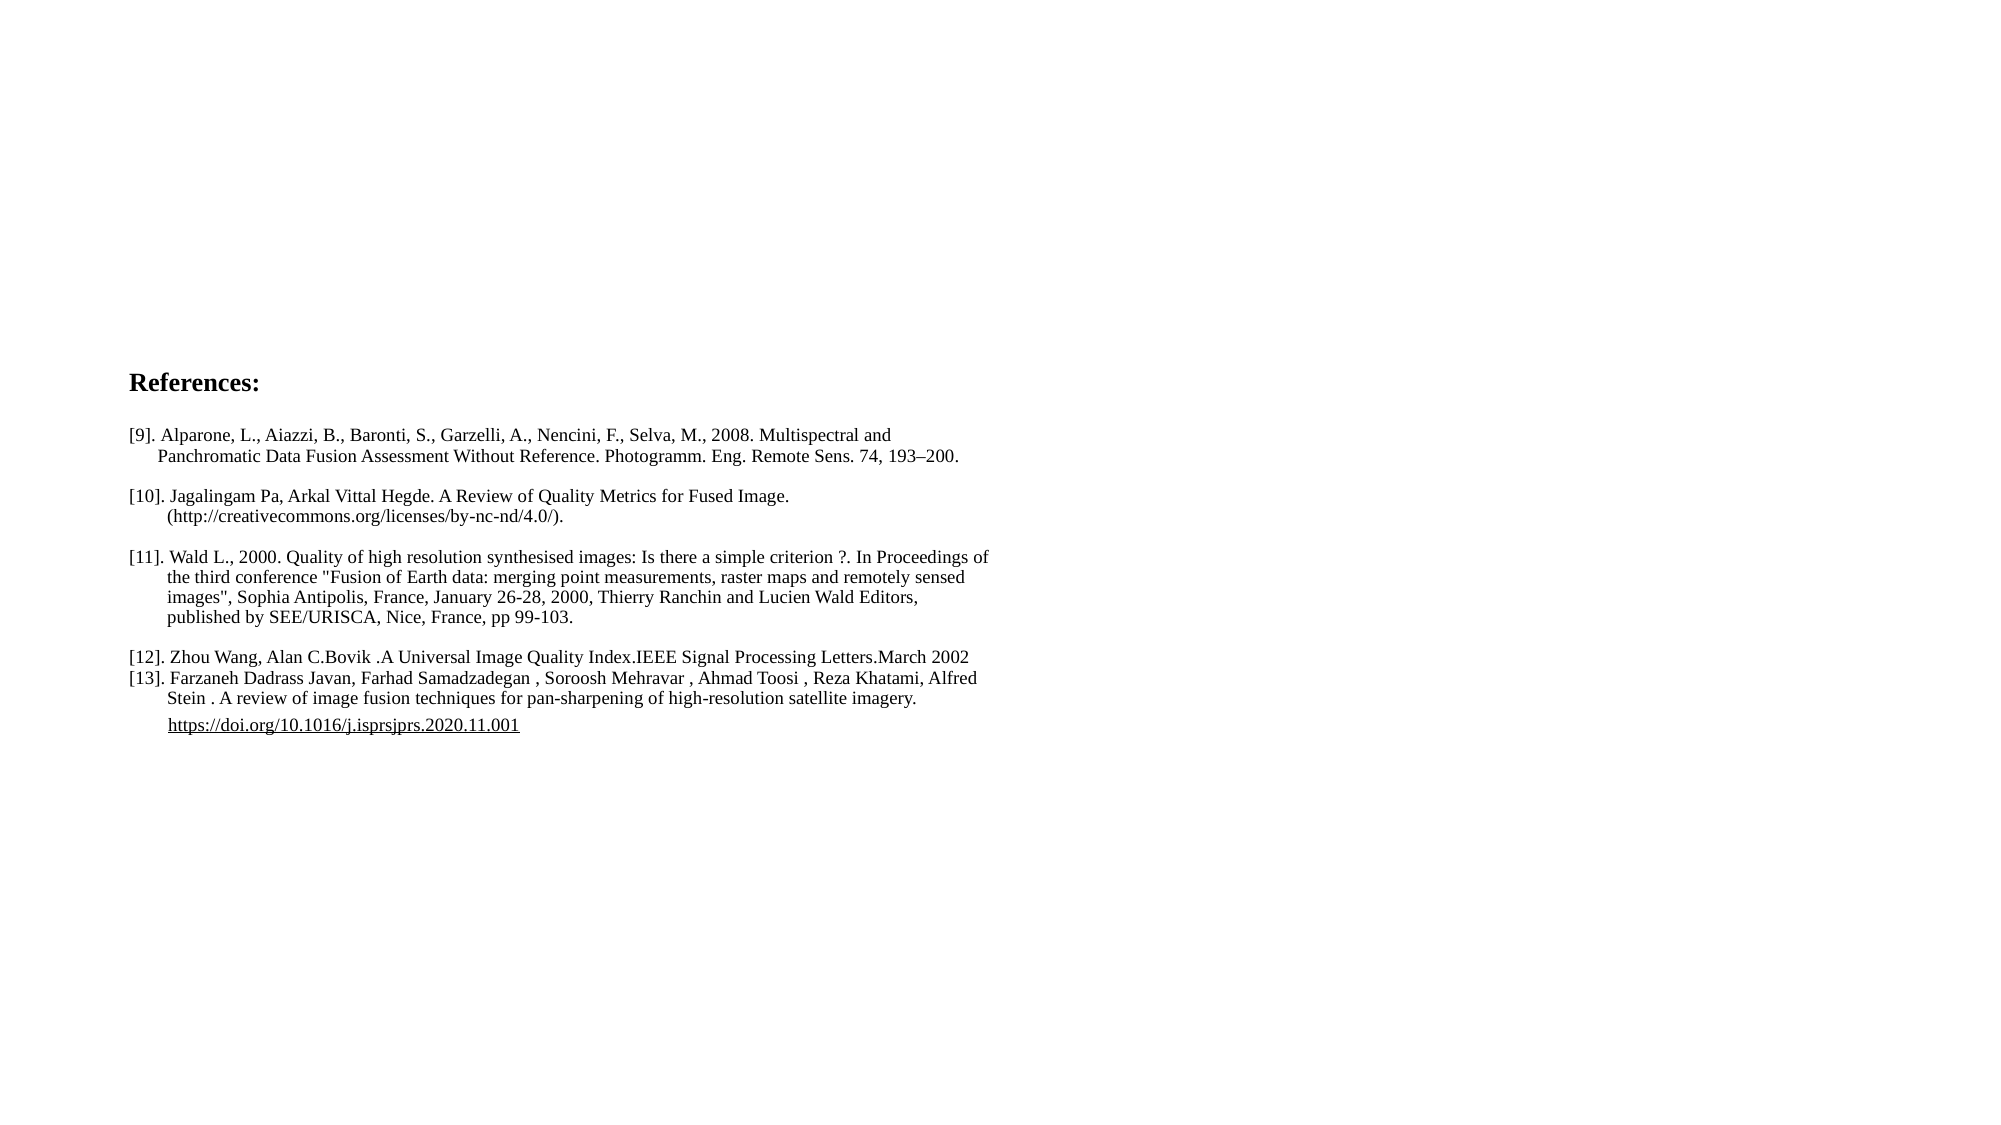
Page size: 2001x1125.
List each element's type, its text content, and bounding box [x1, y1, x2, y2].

title References: [9]. Alparone, L., Aiazzi, B., Baronti, S., Garzelli, A., Nencini, F., Selva, M., 2008. Multispectral and Panchromatic Data Fusion Assessment Without Reference. Photogramm. Eng. Remote Sens. 74, 193–200. [10]. Jagalingam Pa, Arkal Vittal Hegde. A Review of Quality Metrics for Fused Image. (http://creativecommons.org/licenses/by-nc-nd/4.0/). [11]. Wald L., 2000. Quality of high resolution synthesised images: Is there a simple criterion ?. In Proceedings of the third conference "Fusion of Earth data: merging point measurements, raster maps and remotely sensed images", Sophia Antipolis, France, January 26-28, 2000, Thierry Ranchin and Lucien Wald Editors, published by SEE/URISCA, Nice, France, pp 99-103. [12]. Zhou Wang, Alan C.Bovik .A Universal Image Quality Index.IEEE Signal Processing Letters.March 2002 [13]. Farzaneh Dadrass Javan, Farhad Samadzadegan , Soroosh Mehravar , Ahmad Toosi , Reza Khatami, Alfred Stein . A review of image fusion techniques for pan-sharpening of high-resolution satellite imagery. https://doi.org/10.1016/j.isprsjprs.2020.11.001 [114, 152, 1856, 1067]
